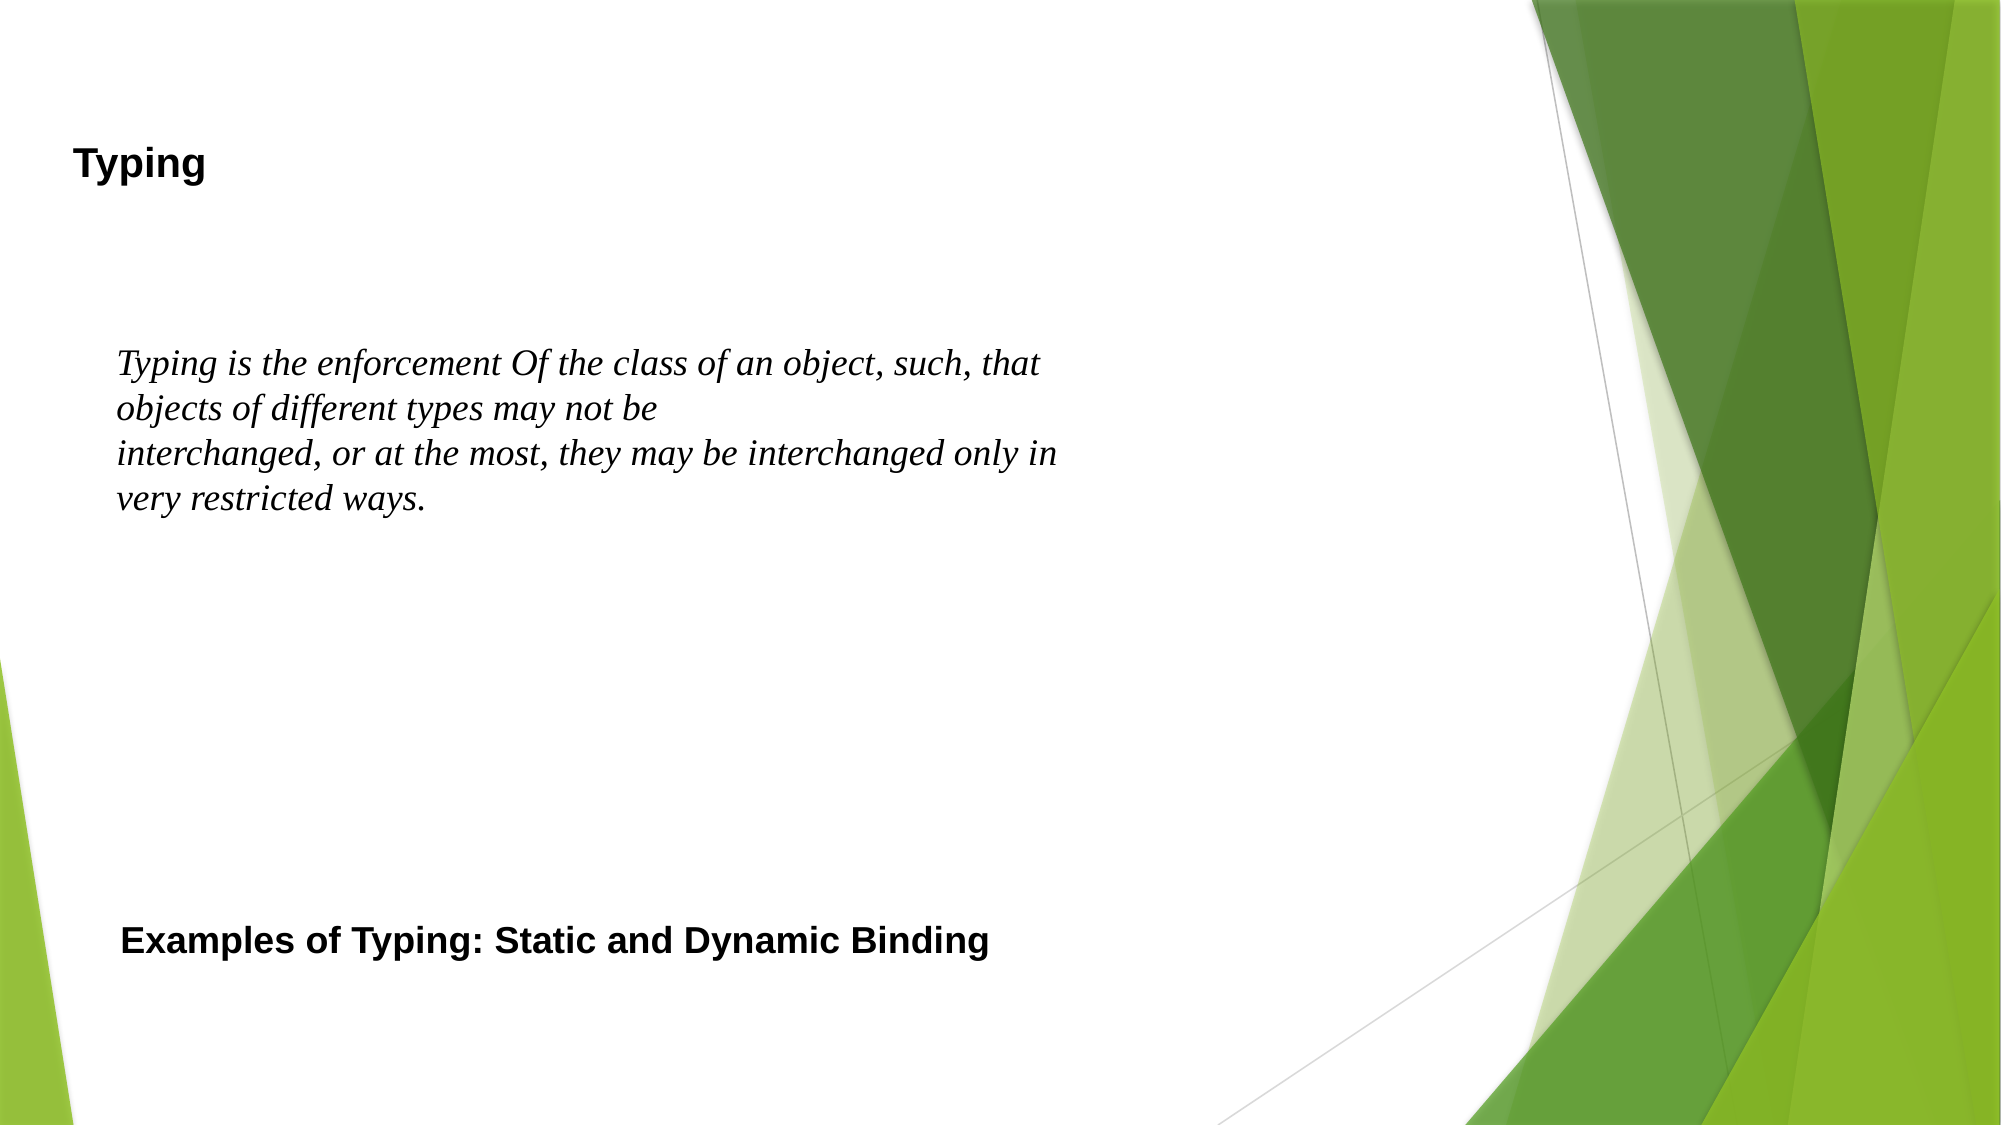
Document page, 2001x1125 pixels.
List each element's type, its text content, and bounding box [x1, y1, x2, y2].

text_box Typing is the enforcement Of the class of an object, such, that objects of different types may not be interchanged, or at the most, they may be interchanged only in very restricted ways. [101, 330, 1102, 526]
text_box Examples of Typing: Static and Dynamic Binding [105, 908, 1007, 968]
text_box Typing [58, 128, 1659, 238]
